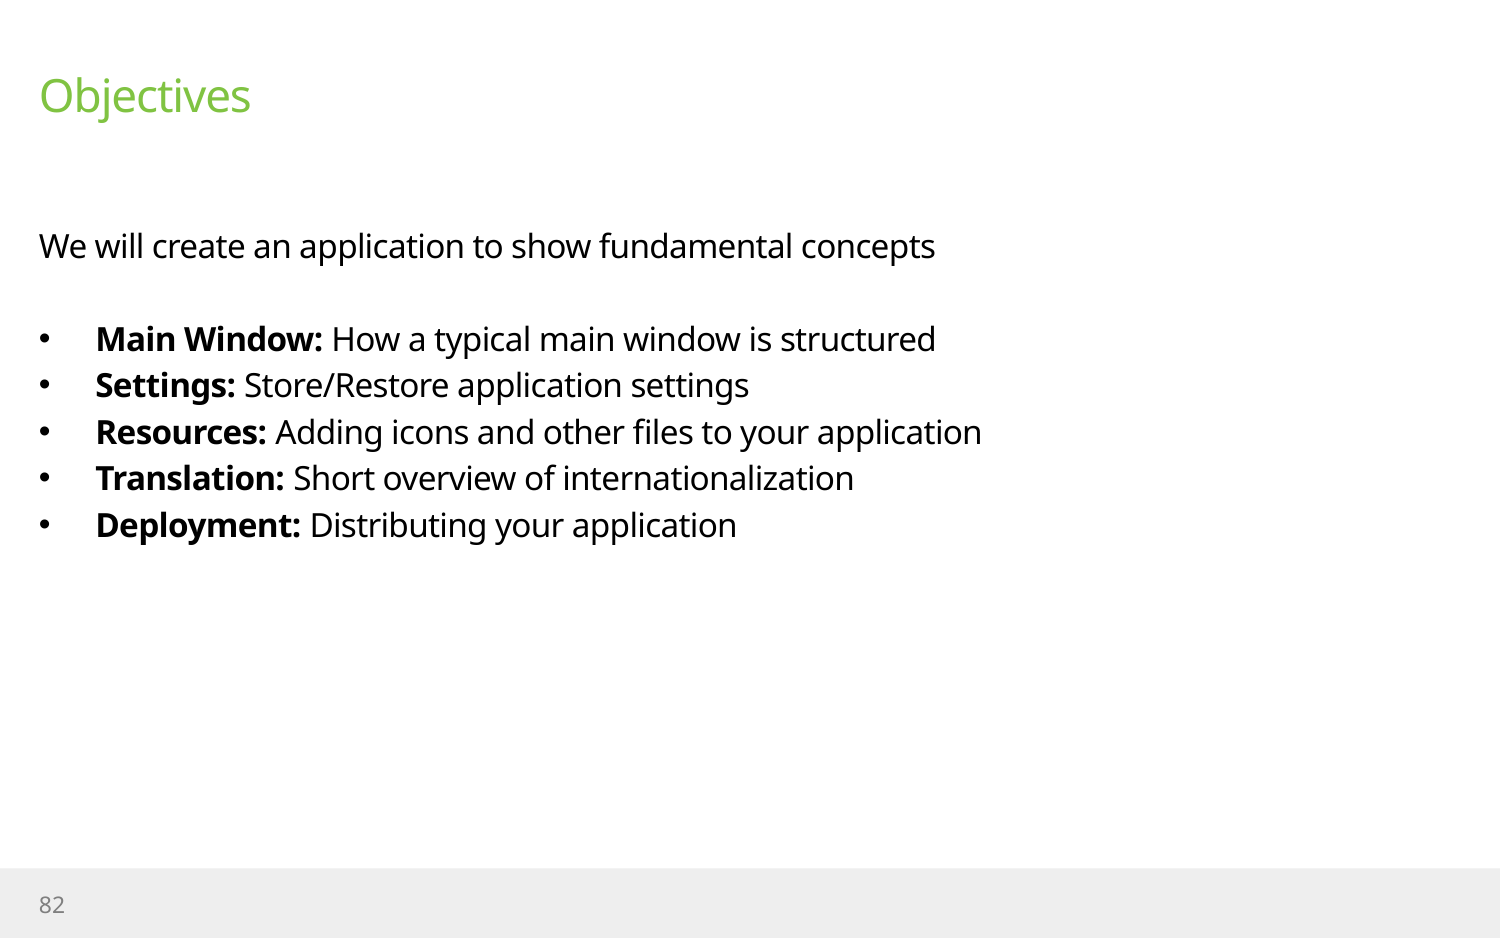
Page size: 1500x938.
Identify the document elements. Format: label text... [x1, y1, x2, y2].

slide_number 82 [39, 892, 410, 921]
list We will create an application to show fundamental concepts Main Window: How a typical main window is structured Settings: Store/Restore application settings Resources: Adding icons and other files to your application Translation: Short overview of internationalization Deployment: Distributing your application [39, 224, 1471, 846]
title Objectives [39, 66, 1052, 195]
